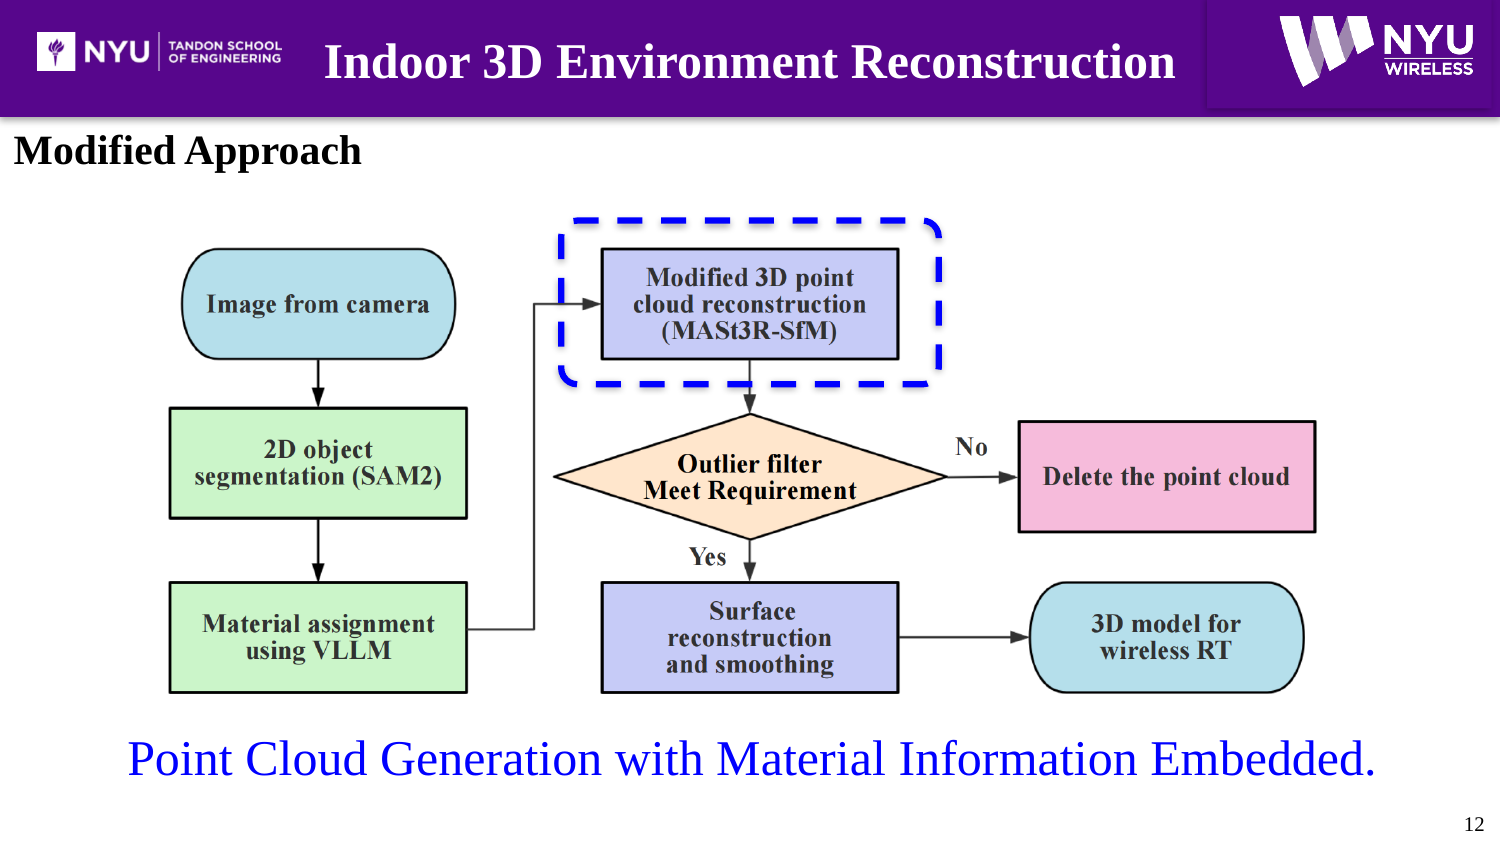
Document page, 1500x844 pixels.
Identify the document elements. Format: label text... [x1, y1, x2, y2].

picture [158, 236, 1323, 702]
slide_number 12 [1440, 802, 1500, 844]
picture [1272, 15, 1479, 88]
text_box Modified Approach [0, 115, 427, 181]
text_box [1206, 0, 1492, 109]
text_box Indoor 3D Environment Reconstruction [283, 24, 1201, 93]
text_box [560, 219, 940, 235]
text_box Point Cloud Generation with Material Information Embedded. [103, 718, 1402, 793]
picture [37, 32, 282, 71]
